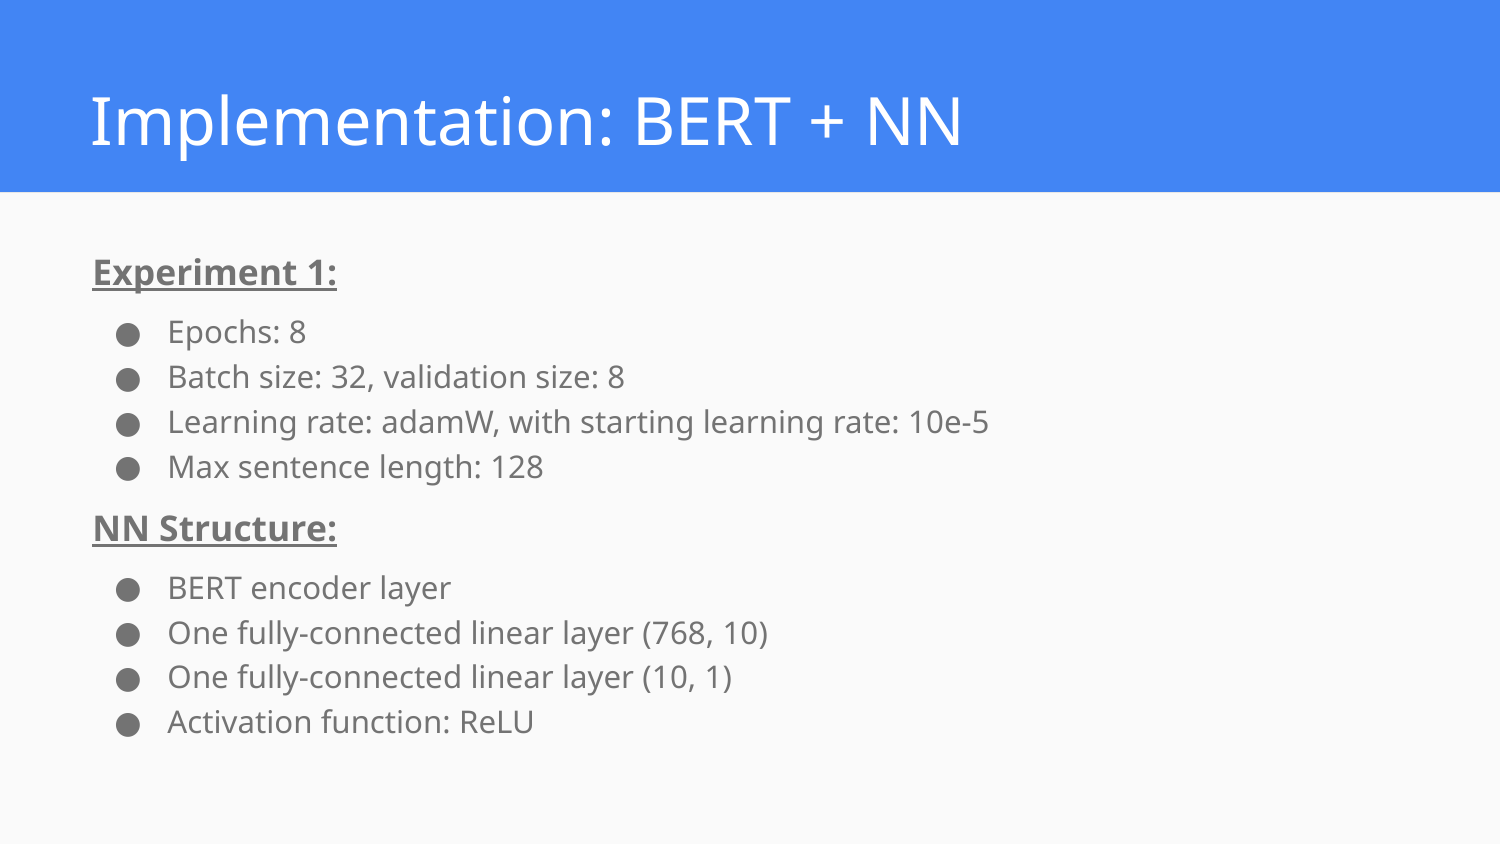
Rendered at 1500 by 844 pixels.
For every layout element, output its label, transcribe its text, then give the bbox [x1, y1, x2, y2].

list Experiment 1: Epochs: 8 Batch size: 32, validation size: 8 Learning rate: adamW, with starting learning rate: 10e-5 Max sentence length: 128 NN Structure: BERT encoder layer One fully-connected linear layer (768, 10) One fully-connected linear layer (10, 1) Activation function: ReLU [77, 226, 1427, 836]
title Implementation: BERT + NN [75, 47, 1425, 174]
